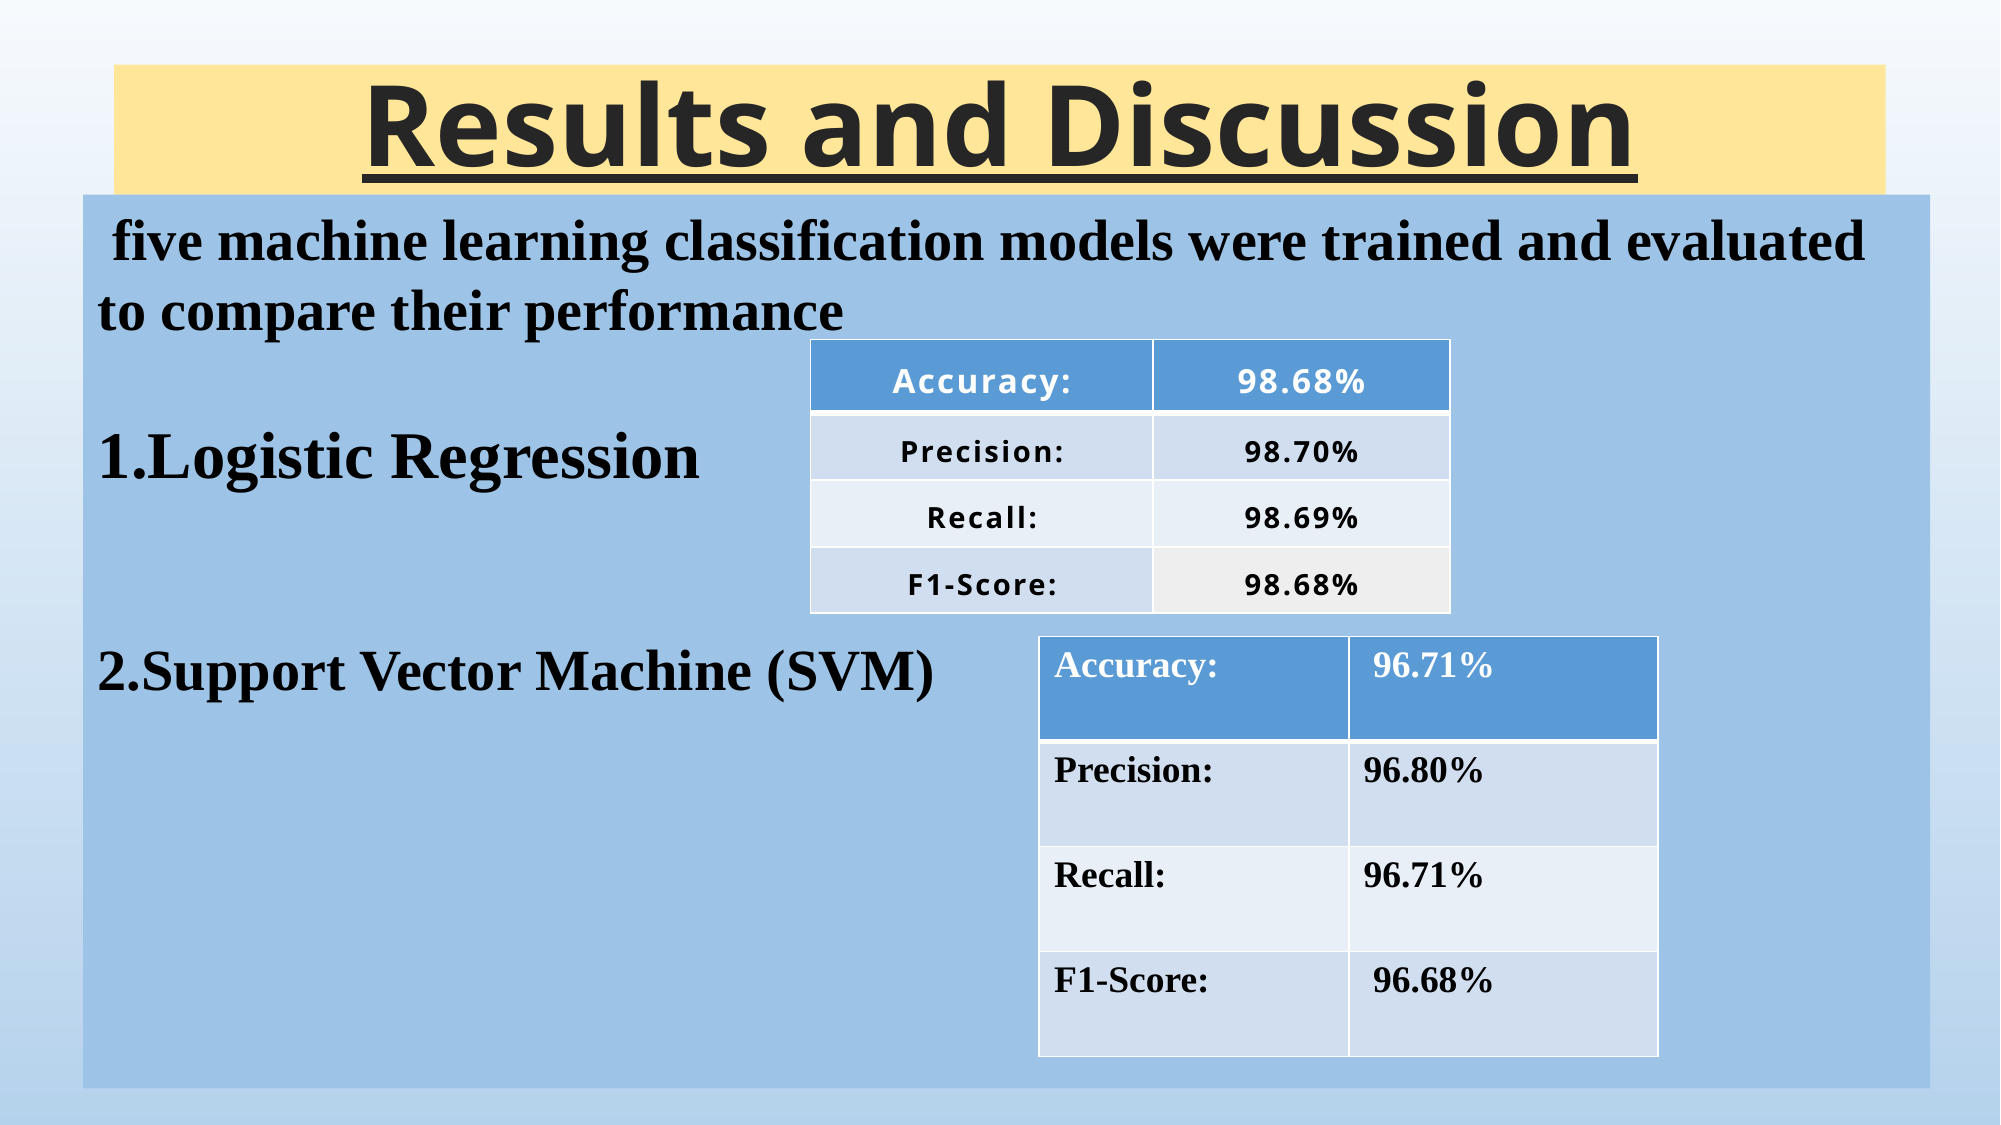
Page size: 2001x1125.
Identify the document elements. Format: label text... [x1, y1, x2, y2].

table_cell Recall: [811, 481, 1152, 546]
text_box five machine learning classification models were trained and evaluated to compare their performance 1.Logistic Regression 2.Support Vector Machine (SVM) [83, 194, 1931, 1089]
table_cell Precision: [811, 416, 1152, 479]
table_cell F1-Score: [1040, 952, 1348, 1056]
table_cell 98.68% [1154, 548, 1449, 612]
table_cell 98.69% [1154, 481, 1449, 546]
table_cell 96.80% [1350, 744, 1657, 846]
table_cell F1-Score: [811, 548, 1152, 612]
table_cell Recall: [1040, 847, 1348, 951]
table_header Accuracy: [811, 340, 1152, 410]
table_cell Precision: [1040, 744, 1348, 846]
table_header 98.68% [1154, 340, 1449, 410]
table_cell 98.70% [1154, 416, 1449, 479]
title Results and Discussion [114, 64, 1886, 194]
table_header 96.71% [1350, 637, 1657, 739]
table_cell 96.71% [1350, 847, 1657, 951]
table_header Accuracy: [1040, 637, 1348, 739]
table_cell 96.68% [1350, 952, 1657, 1056]
